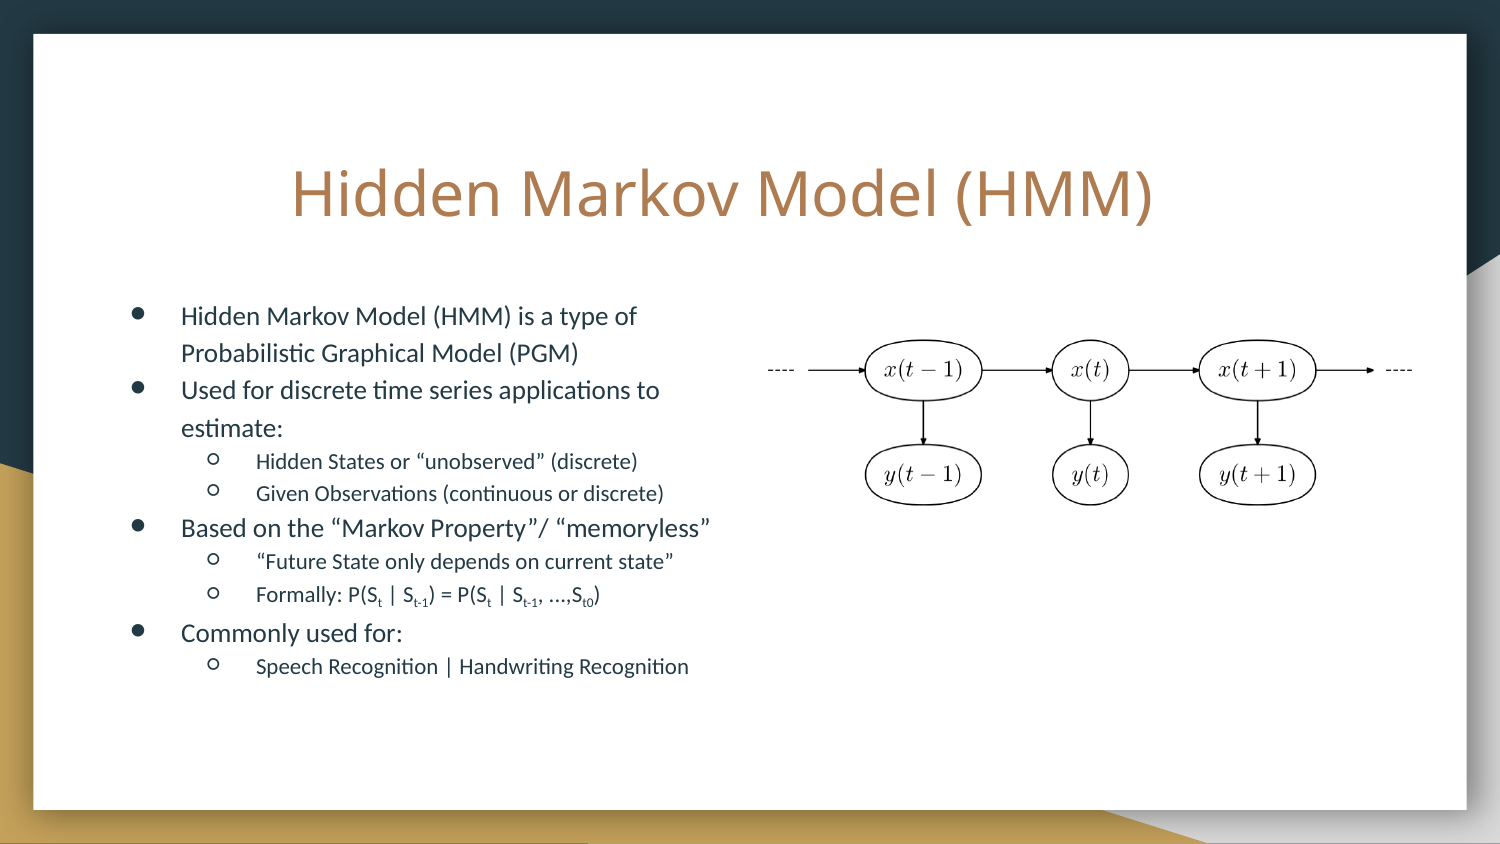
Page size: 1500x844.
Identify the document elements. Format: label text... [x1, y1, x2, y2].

title Hidden Markov Model (HMM) [118, 138, 1325, 296]
list Hidden Markov Model (HMM) is a type of Probabilistic Graphical Model (PGM) Used for discrete time series applications to estimate: Hidden States or “unobserved” (discrete) Given Observations (continuous or discrete) Based on the “Markov Property”/ “memoryless” “Future State only depends on current state” Formally: P(St | St-1) = P(St | St-1, ...,St0) Commonly used for: Speech Recognition | Handwriting Recognition [91, 278, 750, 680]
picture [757, 332, 1426, 512]
